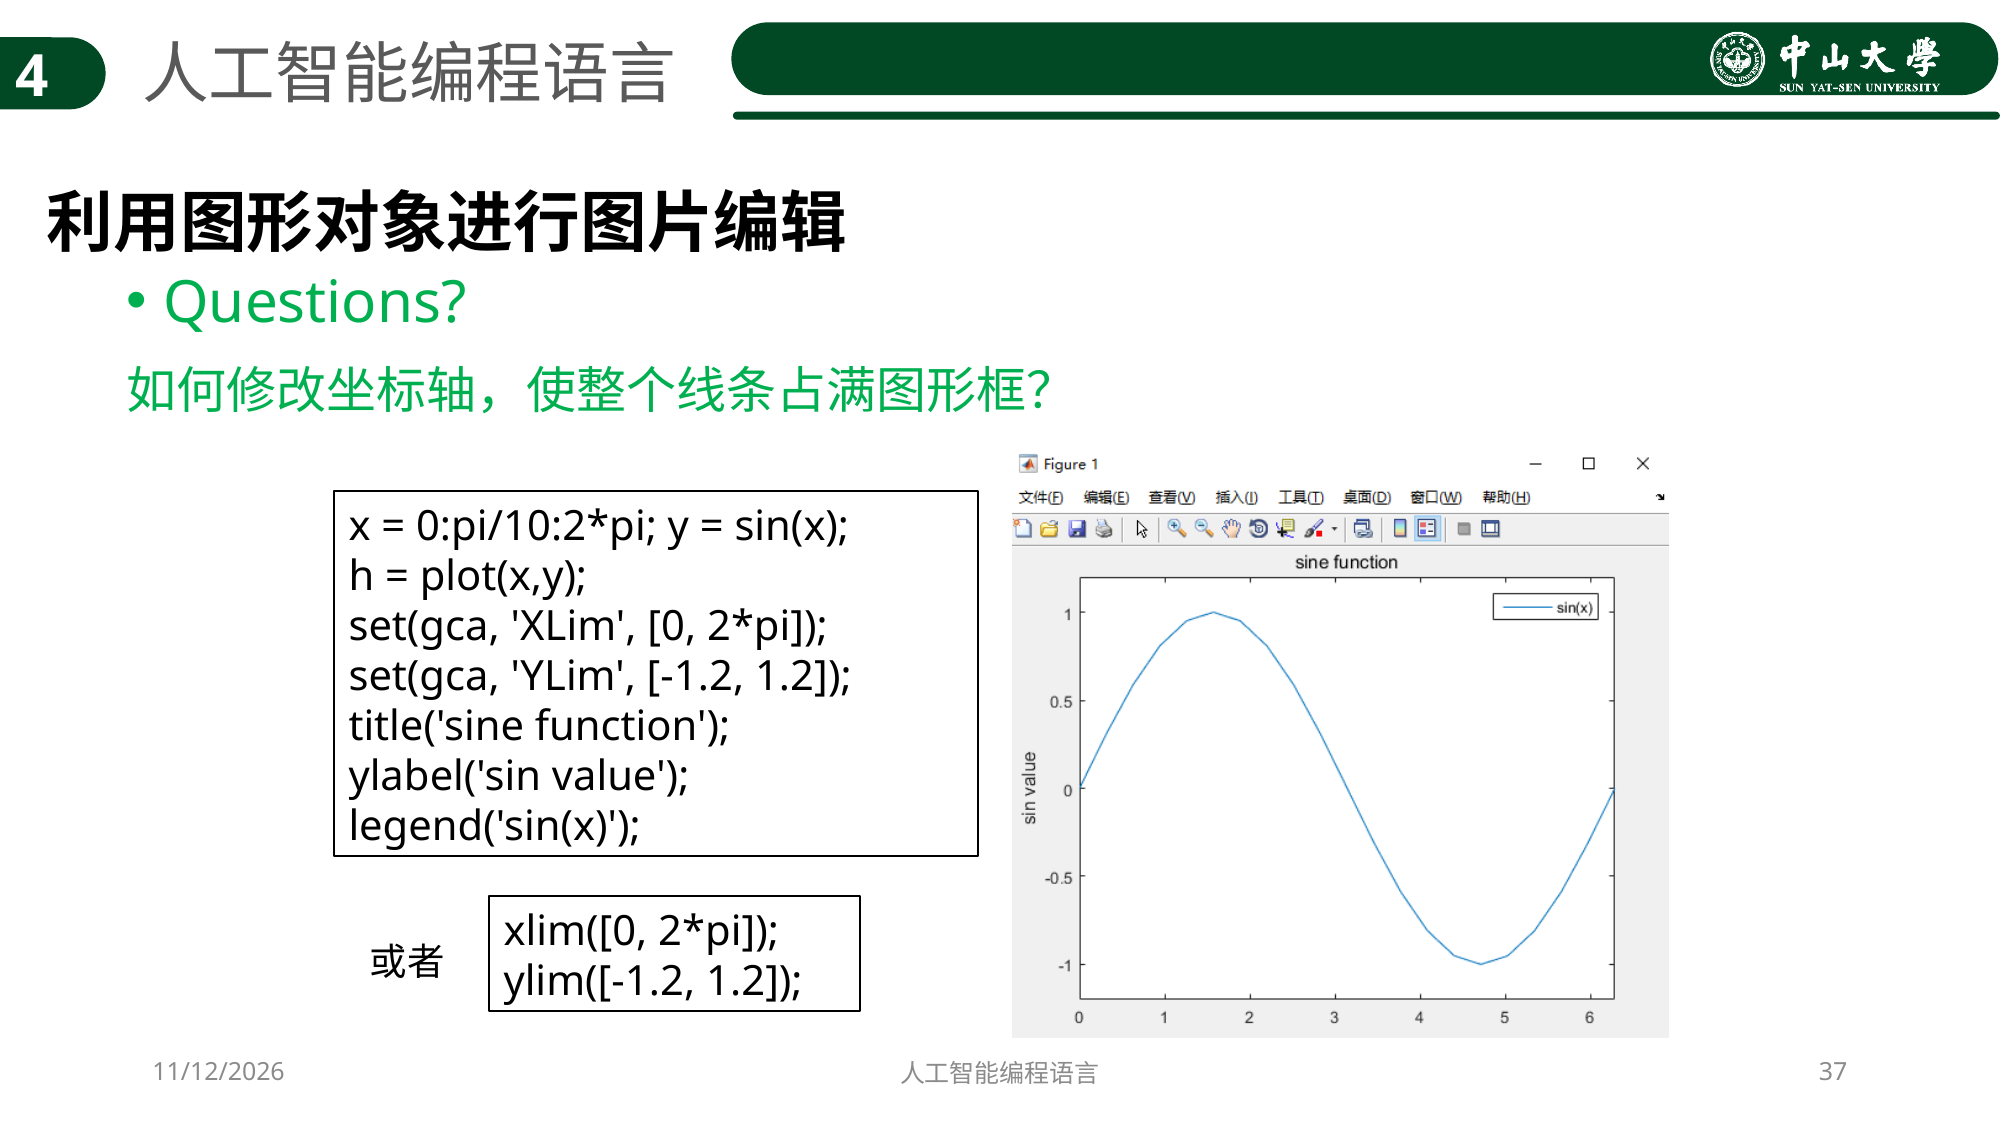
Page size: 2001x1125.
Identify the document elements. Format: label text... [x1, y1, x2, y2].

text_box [731, 22, 2000, 120]
text_box x = 0:pi/10:2*pi; y = sin(x); h = plot(x,y); set(gca, 'XLim', [0, 2*pi]); set(gca, 'YLim', [-1.2, 1.2]); title('sine function'); ylabel('sin value'); legend('sin(x)'); [333, 491, 978, 856]
picture [1695, 18, 1969, 115]
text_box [354, 895, 860, 1012]
text_box 利用图形对象进行图片编辑 [31, 132, 1940, 268]
text_box 人工智能编程语言 [127, 23, 692, 119]
text_box 4 [0, 36, 107, 111]
footer 人工智能编程语言 [662, 1042, 1338, 1103]
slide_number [137, 1042, 588, 1103]
slide_number 37 [1412, 1042, 1863, 1103]
list Questions? 如何修改坐标轴，使整个线条占满图形框？ [111, 256, 1439, 471]
picture [1012, 447, 1669, 1038]
